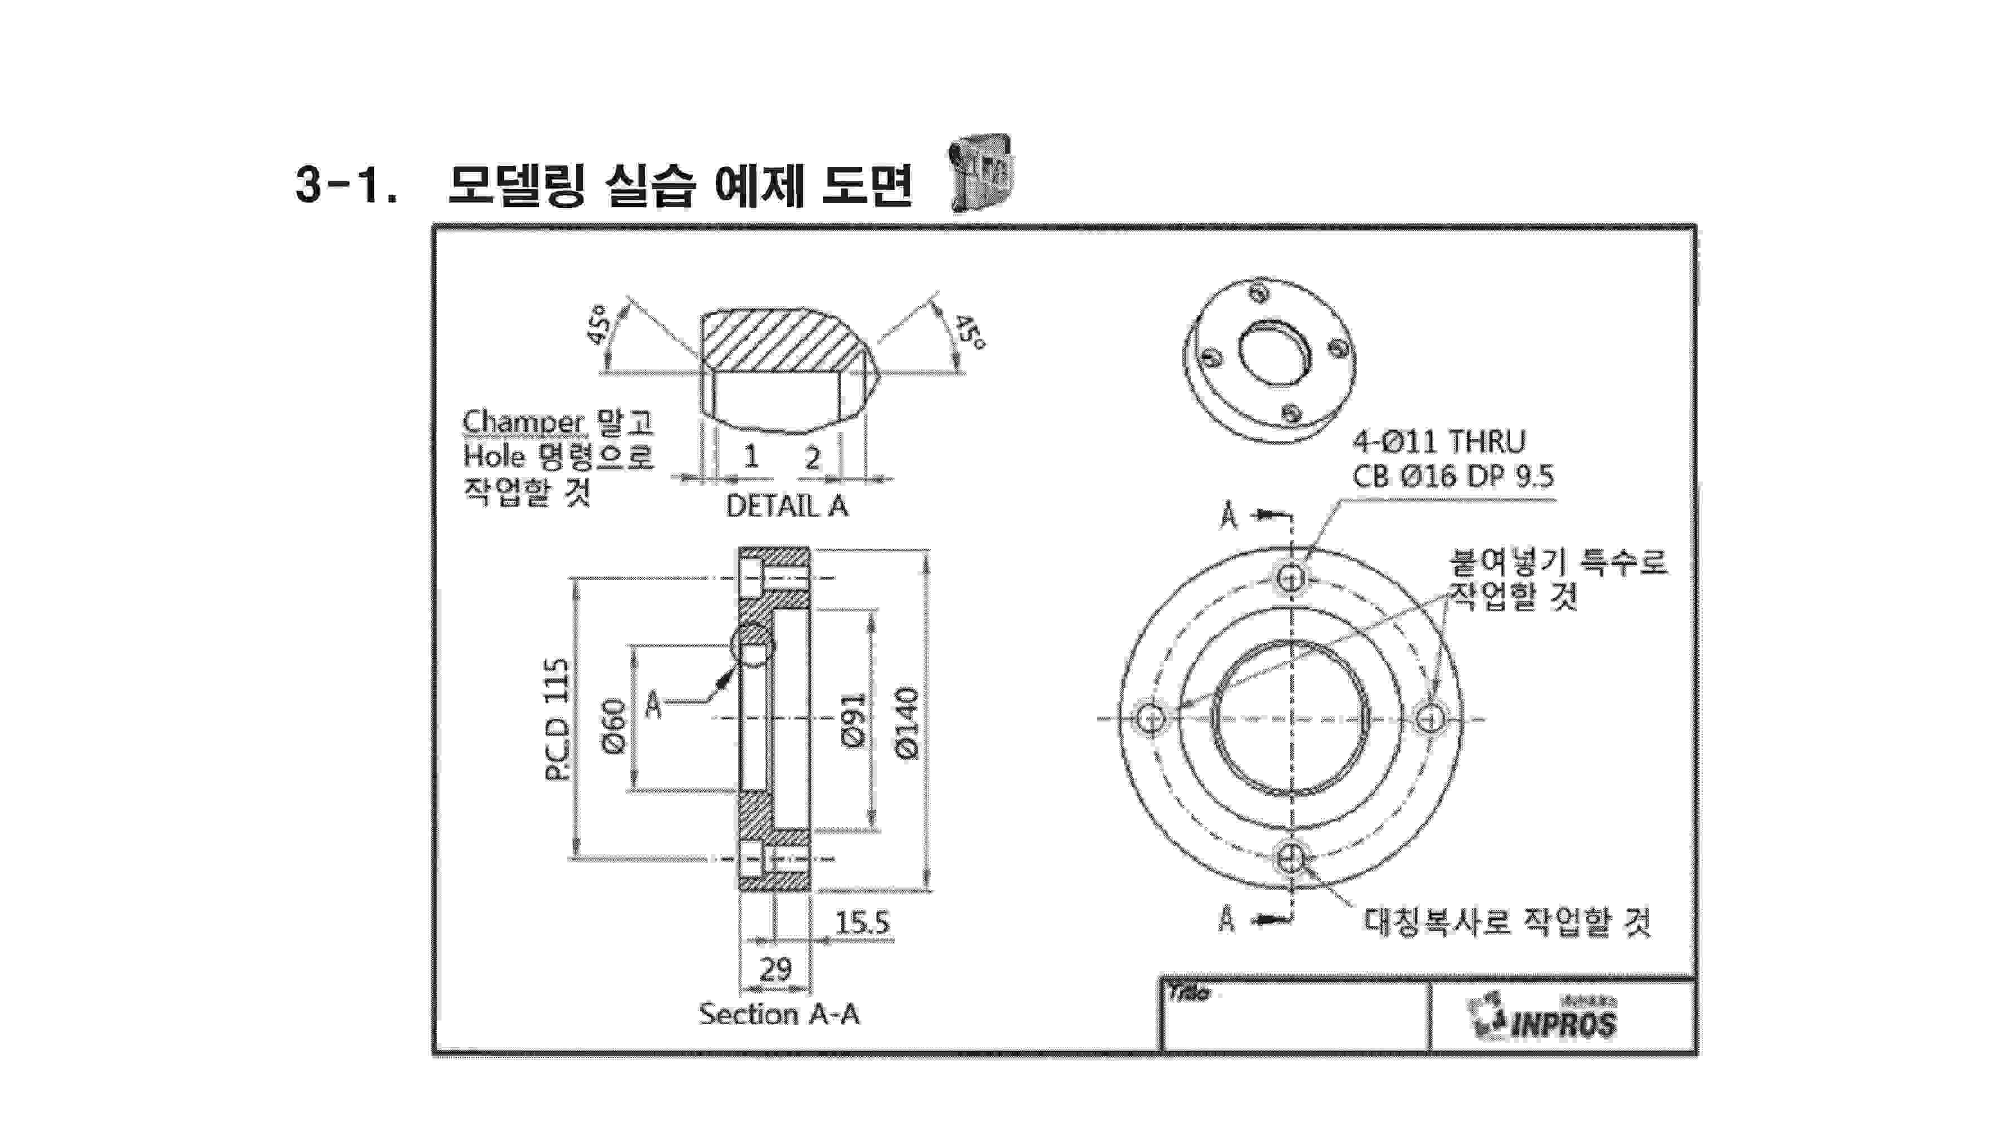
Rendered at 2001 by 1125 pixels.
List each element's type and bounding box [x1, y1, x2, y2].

picture [282, 133, 1712, 1061]
